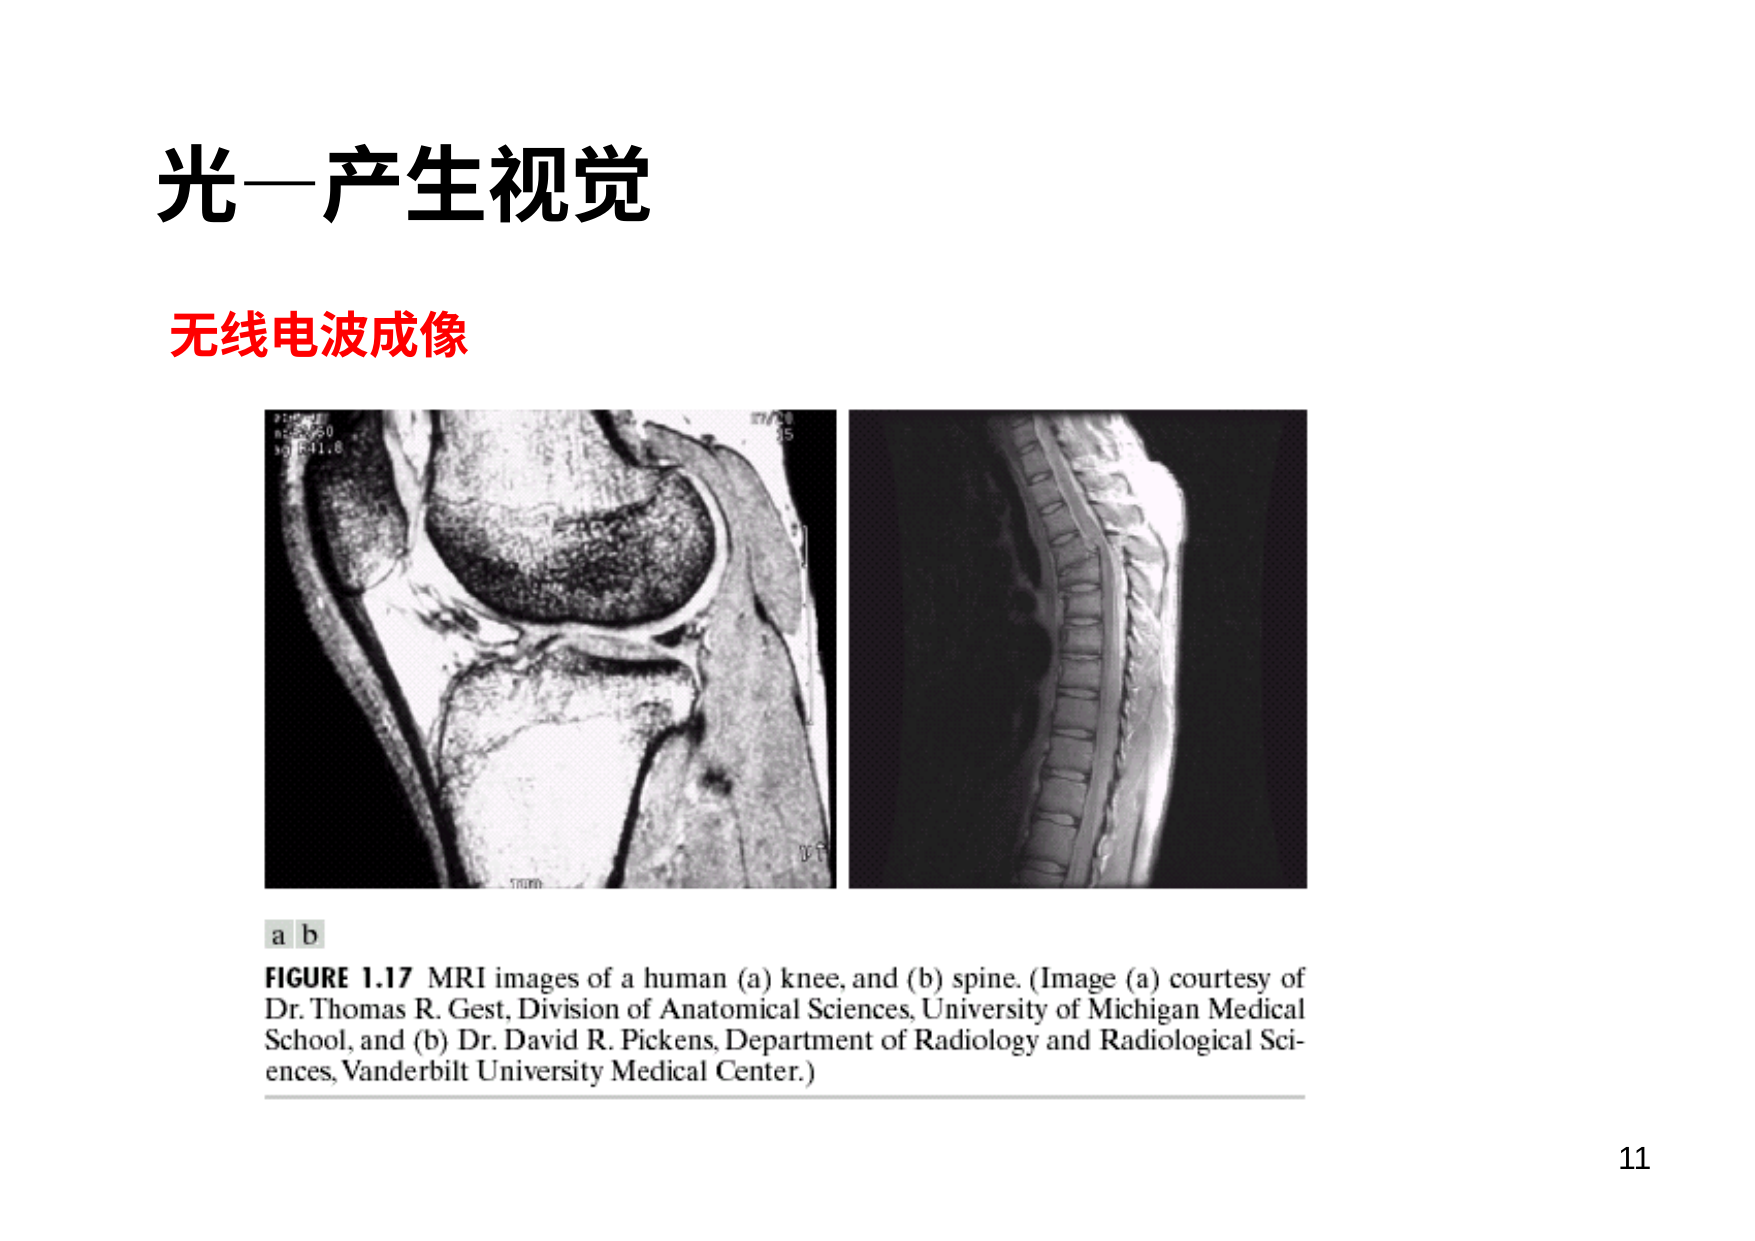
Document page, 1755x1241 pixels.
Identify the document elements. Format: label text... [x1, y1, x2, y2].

text_box 光—产生视觉 [153, 131, 1371, 232]
picture [257, 402, 1318, 1108]
text_box 无线电波成像 [154, 287, 1453, 383]
slide_number 11 [1256, 1129, 1667, 1217]
